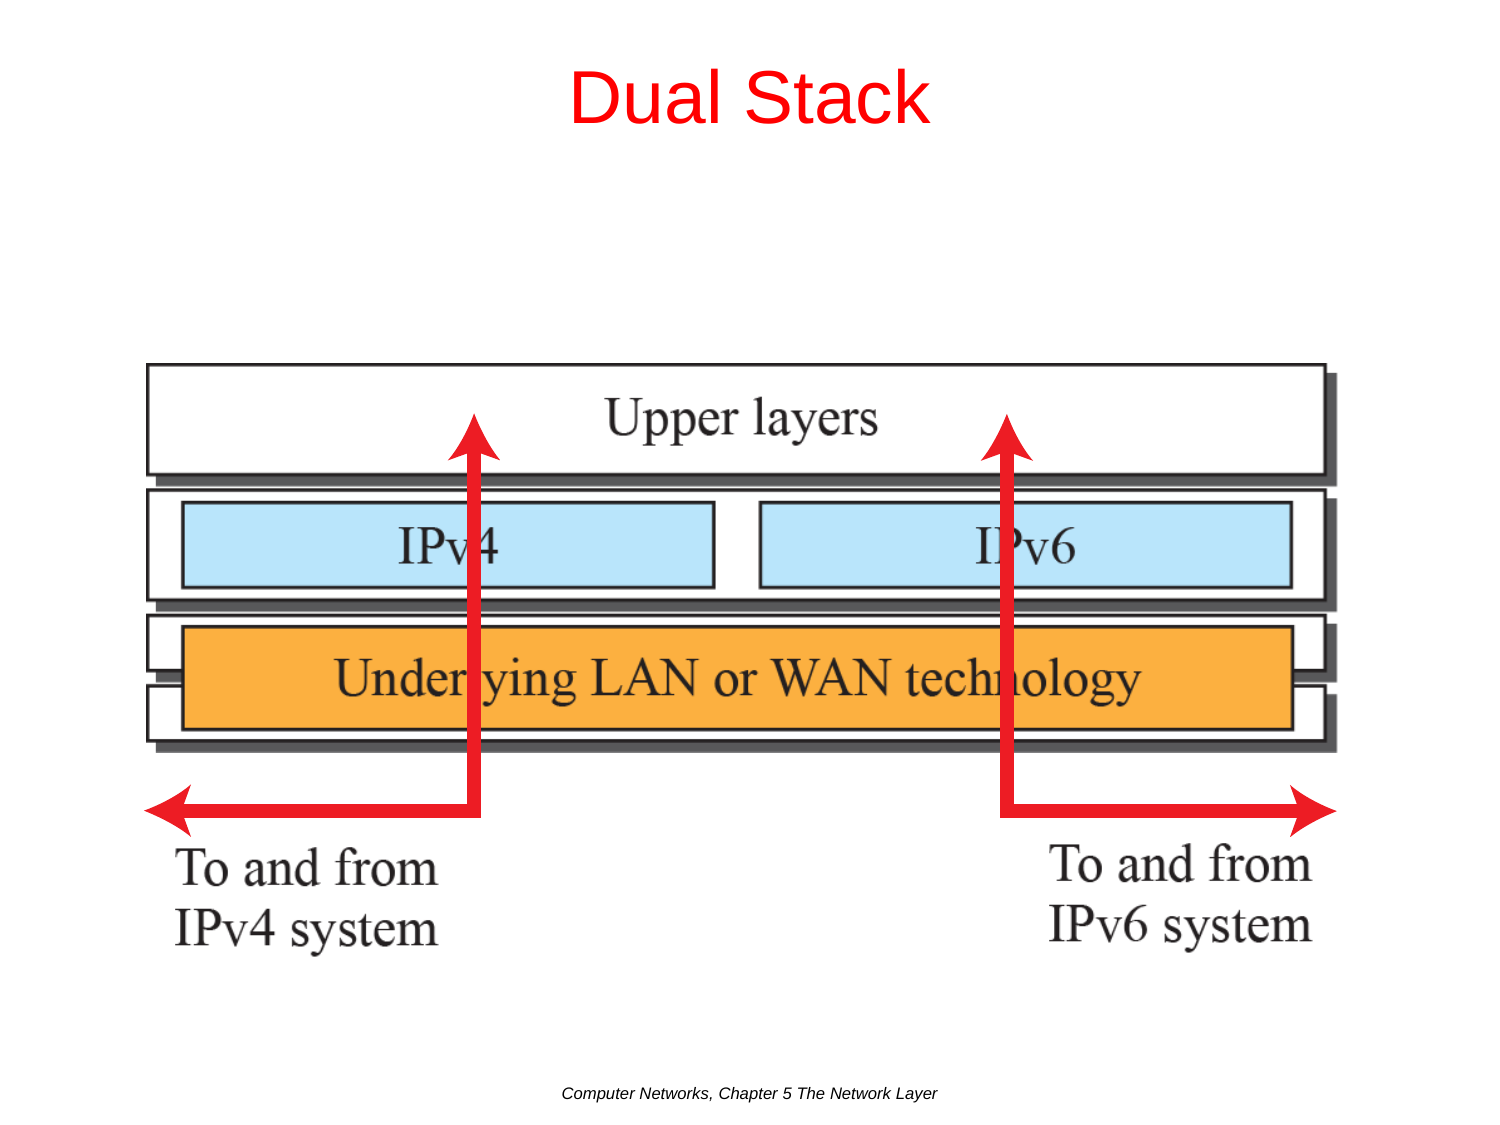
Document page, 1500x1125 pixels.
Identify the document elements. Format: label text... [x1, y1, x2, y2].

title Dual Stack [0, 0, 1500, 188]
footer Computer Networks, Chapter 5 The Network Layer [0, 1074, 1500, 1125]
picture [174, 841, 439, 963]
picture [143, 363, 1338, 960]
